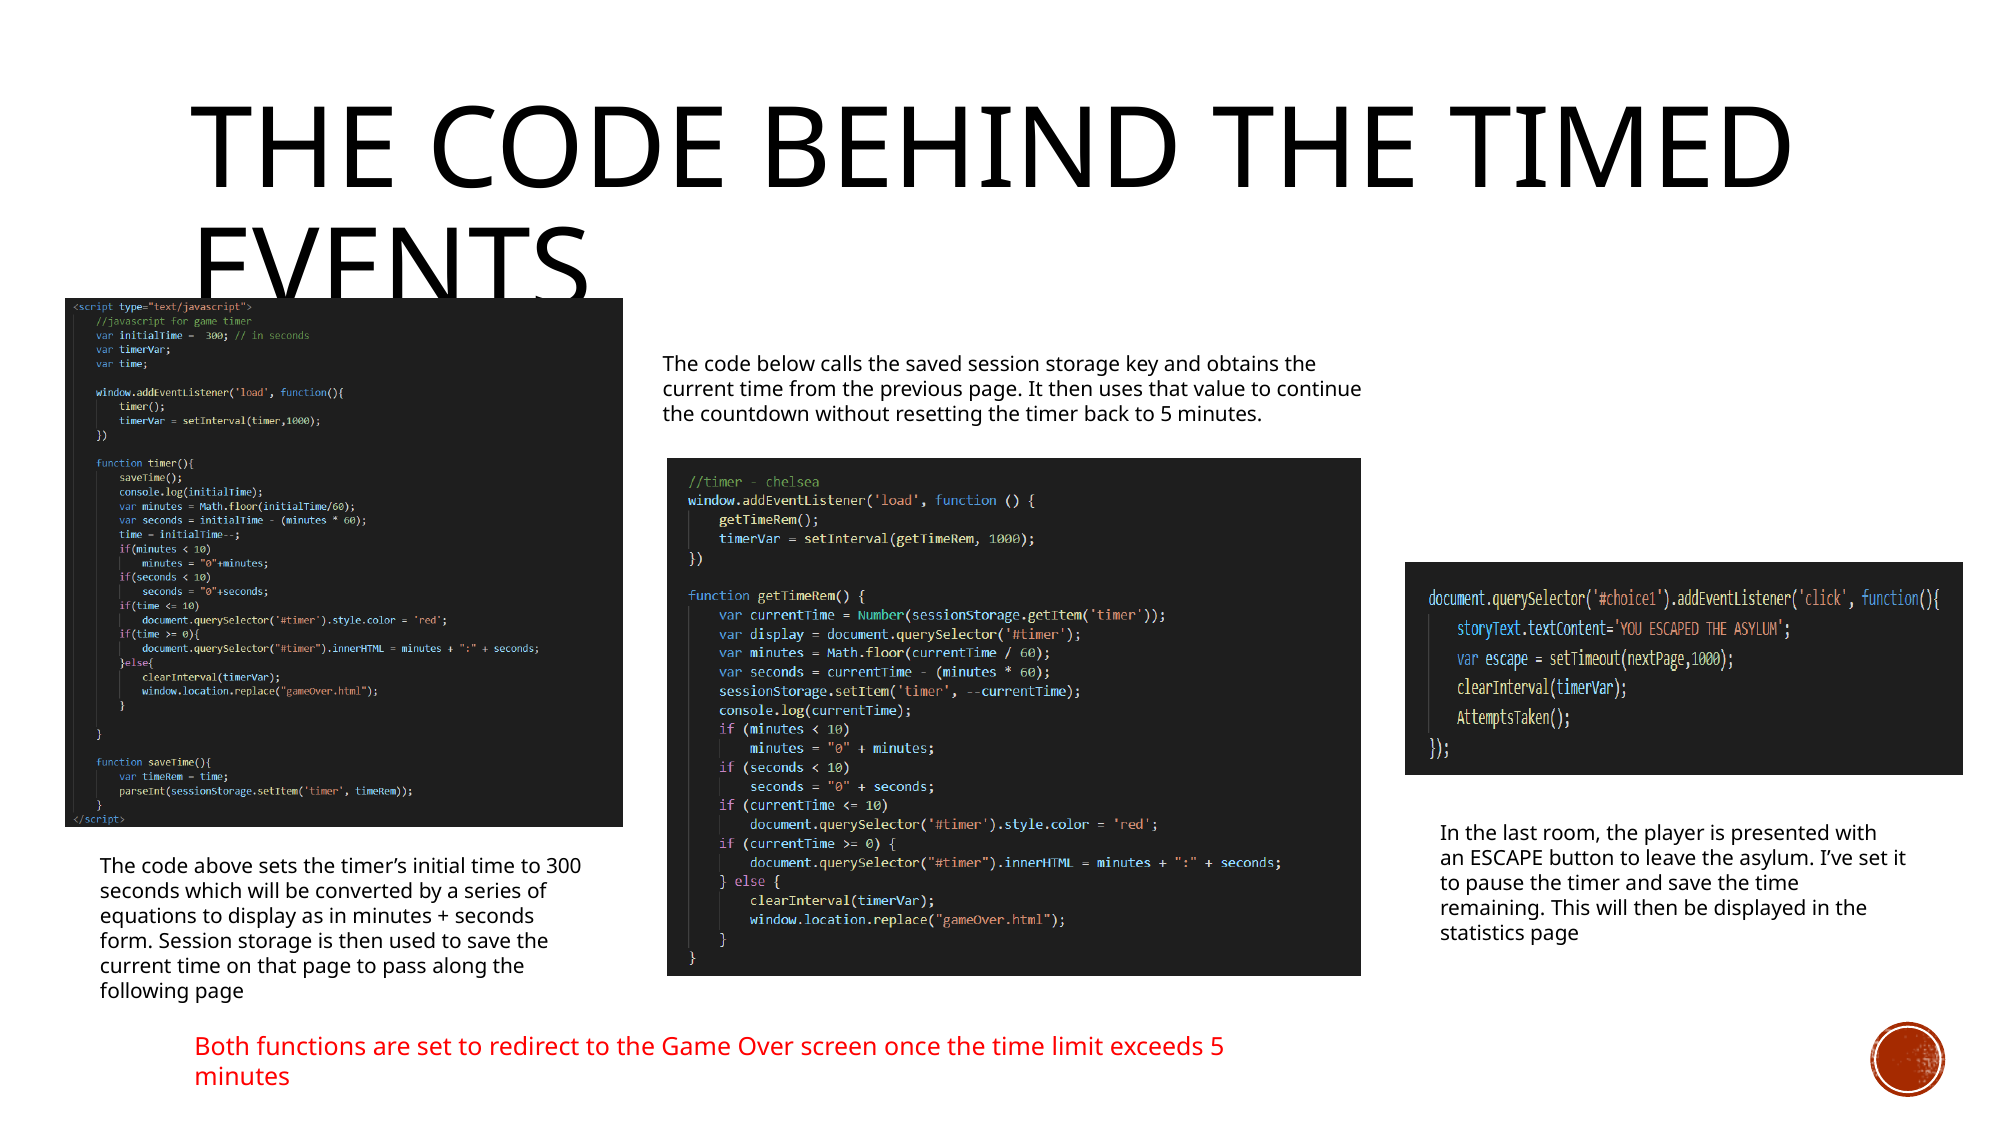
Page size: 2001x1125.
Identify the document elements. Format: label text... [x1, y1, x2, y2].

picture [1405, 562, 1963, 775]
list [68, 301, 622, 825]
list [670, 462, 1359, 975]
text_box Both functions are set to redirect to the Game Over screen once the time limit exceeds 5 minutes [179, 1022, 1343, 1098]
text_box The code above sets the timer’s initial time to 300 seconds which will be converted by a series of equations to display as in minutes + seconds form. Session storage is then used to save the current time on that page to pass along the following page [85, 844, 603, 1010]
title The code behind the timed events [175, 79, 1826, 344]
text_box The code below calls the saved session storage key and obtains the current time from the previous page. It then uses that value to continue the countdown without resetting the timer back to 5 minutes. [647, 343, 1381, 434]
text_box In the last room, the player is presented with an ESCAPE button to leave the asylum. I’ve set it to pause the timer and save the time remaining. This will then be displayed in the statistics page [1425, 812, 1922, 953]
